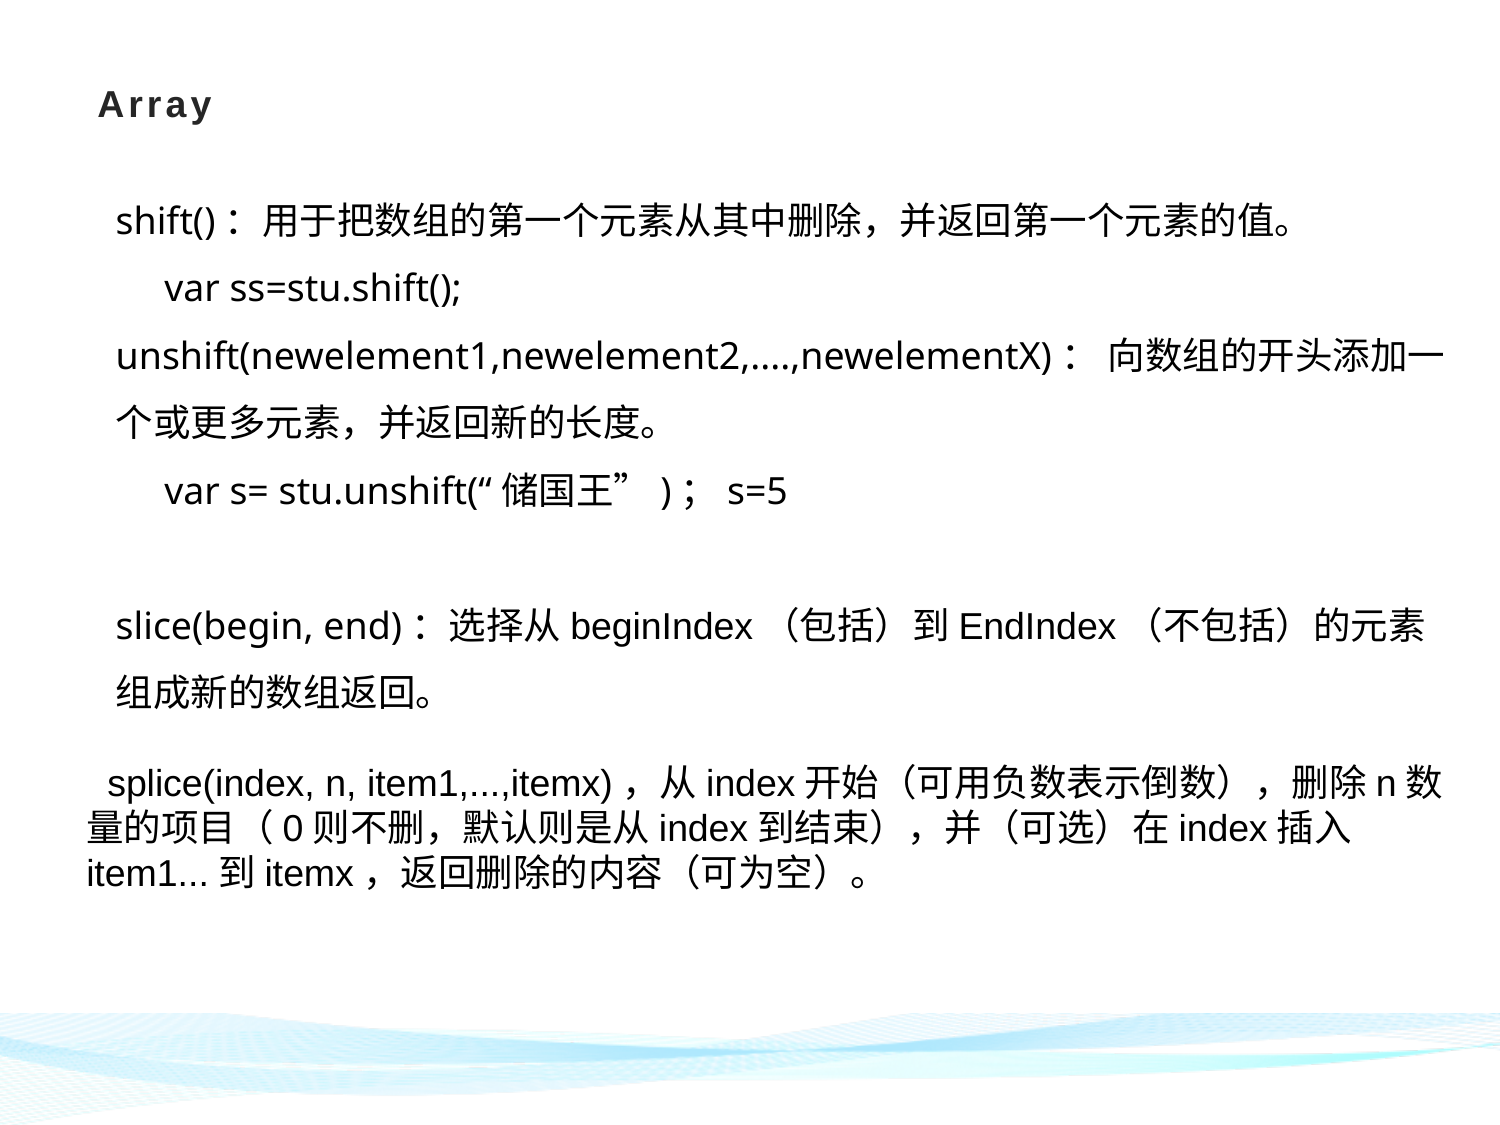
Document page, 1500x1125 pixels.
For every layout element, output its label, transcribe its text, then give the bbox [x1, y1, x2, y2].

title Array [82, 72, 1418, 146]
picture [0, 1013, 1500, 1125]
text_box shift()：用于把数组的第一个元素从其中删除，并返回第一个元素的值。 var ss=stu.shift(); unshift(newelement1,newelement2,....,newelementX)： 向数组的开头添加一个或更多元素，并返回新的长度。 var s= stu.unshift(“储国王”)；s=5 slice(begin, end)：选择从beginIndex（包括）到EndIndex（不包括）的元素组成新的数组返回。 splice(index, n, item1,...,itemx)，从index开始（可用负数表示倒数），删除n数量的项目（0则不删，默认则是从index到结束），并（可选）在index插入item1...到itemx，返回删除的内容（可为空）。 [71, 167, 1472, 1037]
